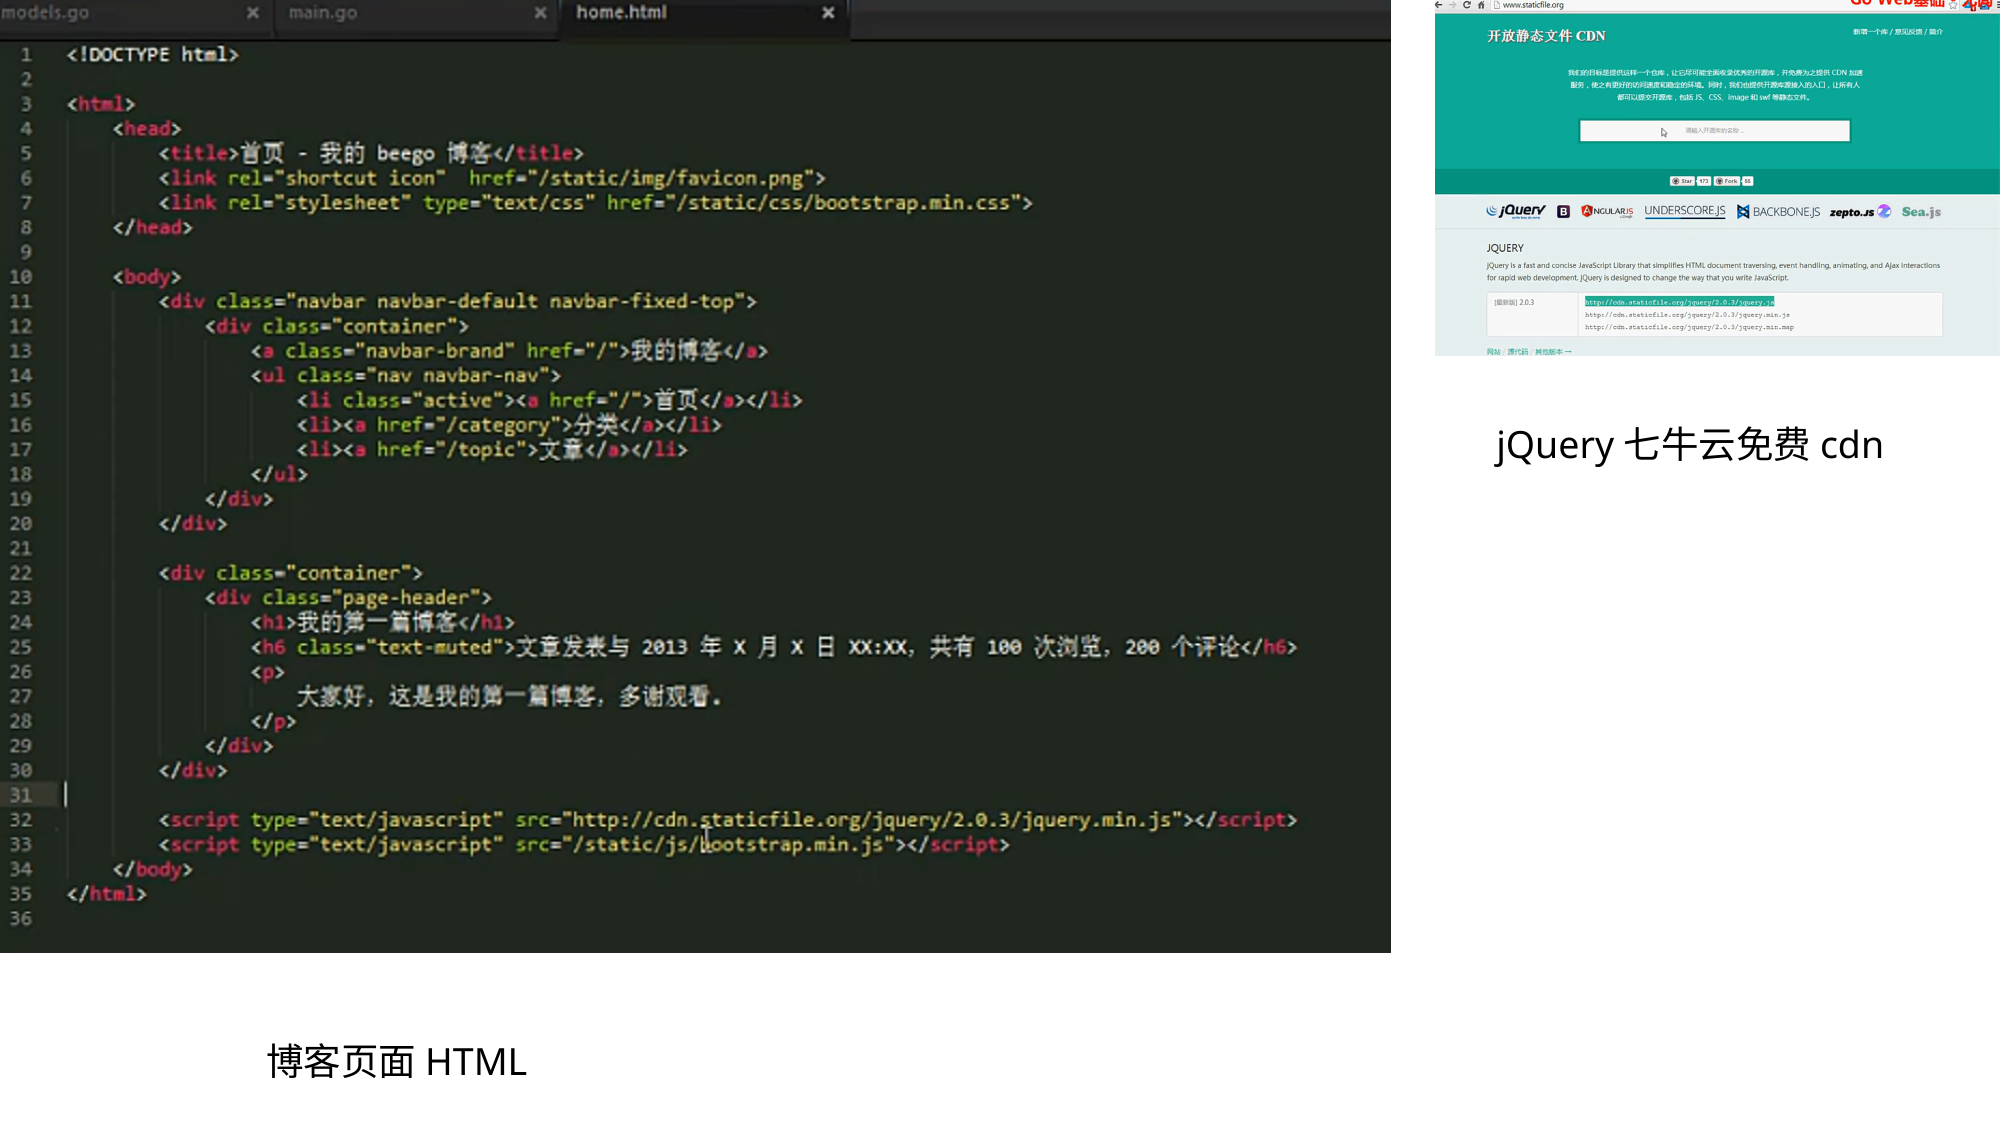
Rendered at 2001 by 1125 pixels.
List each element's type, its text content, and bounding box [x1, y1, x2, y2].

text_box 博客页面HTML [251, 1030, 543, 1091]
picture [1435, 0, 2000, 356]
text_box jQuery七牛云免费cdn [1481, 414, 1899, 474]
picture [0, 0, 1391, 953]
